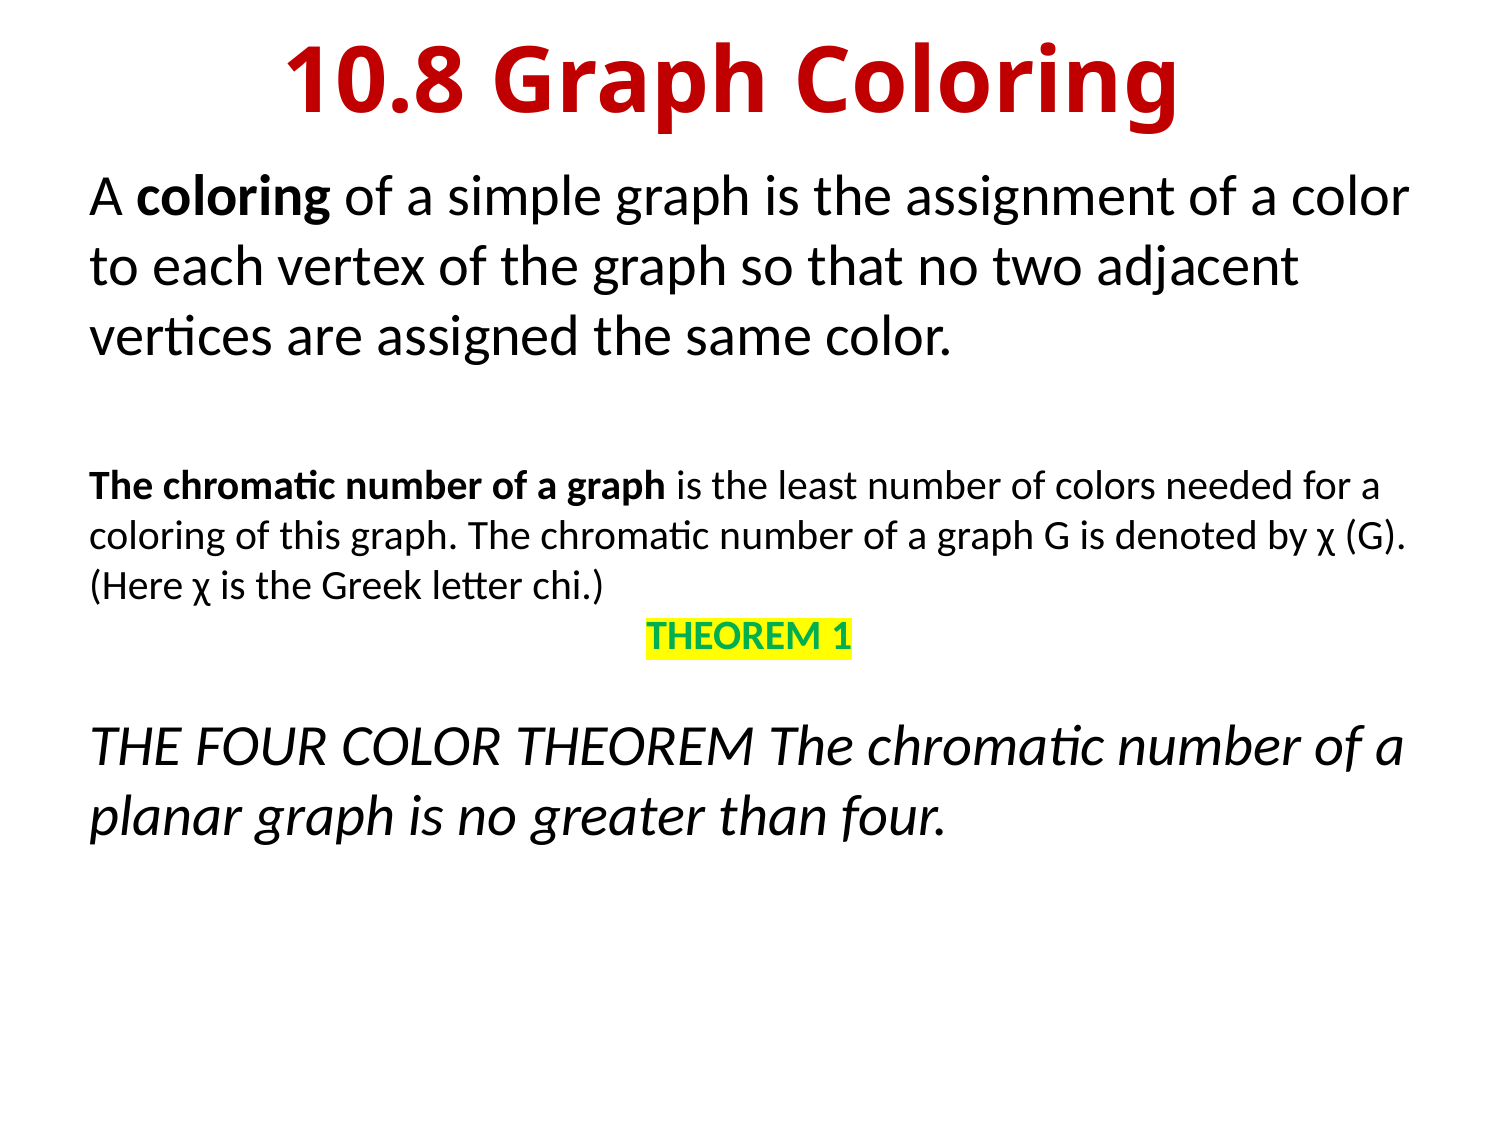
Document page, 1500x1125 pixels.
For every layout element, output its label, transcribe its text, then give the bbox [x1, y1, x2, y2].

text_box The chromatic number of a graph is the least number of colors needed for a coloring of this graph. The chromatic number of a graph G is denoted by χ (G). (Here χ is the Greek letter chi.) THEOREM 1 THE FOUR COLOR THEOREM The chromatic number of a planar graph is no greater than four. [74, 450, 1425, 855]
title 10.8 Graph Coloring [69, 24, 1420, 142]
text_box A coloring of a simple graph is the assignment of a color to each vertex of the graph so that no two adjacent vertices are assigned the same color. [75, 149, 1475, 375]
